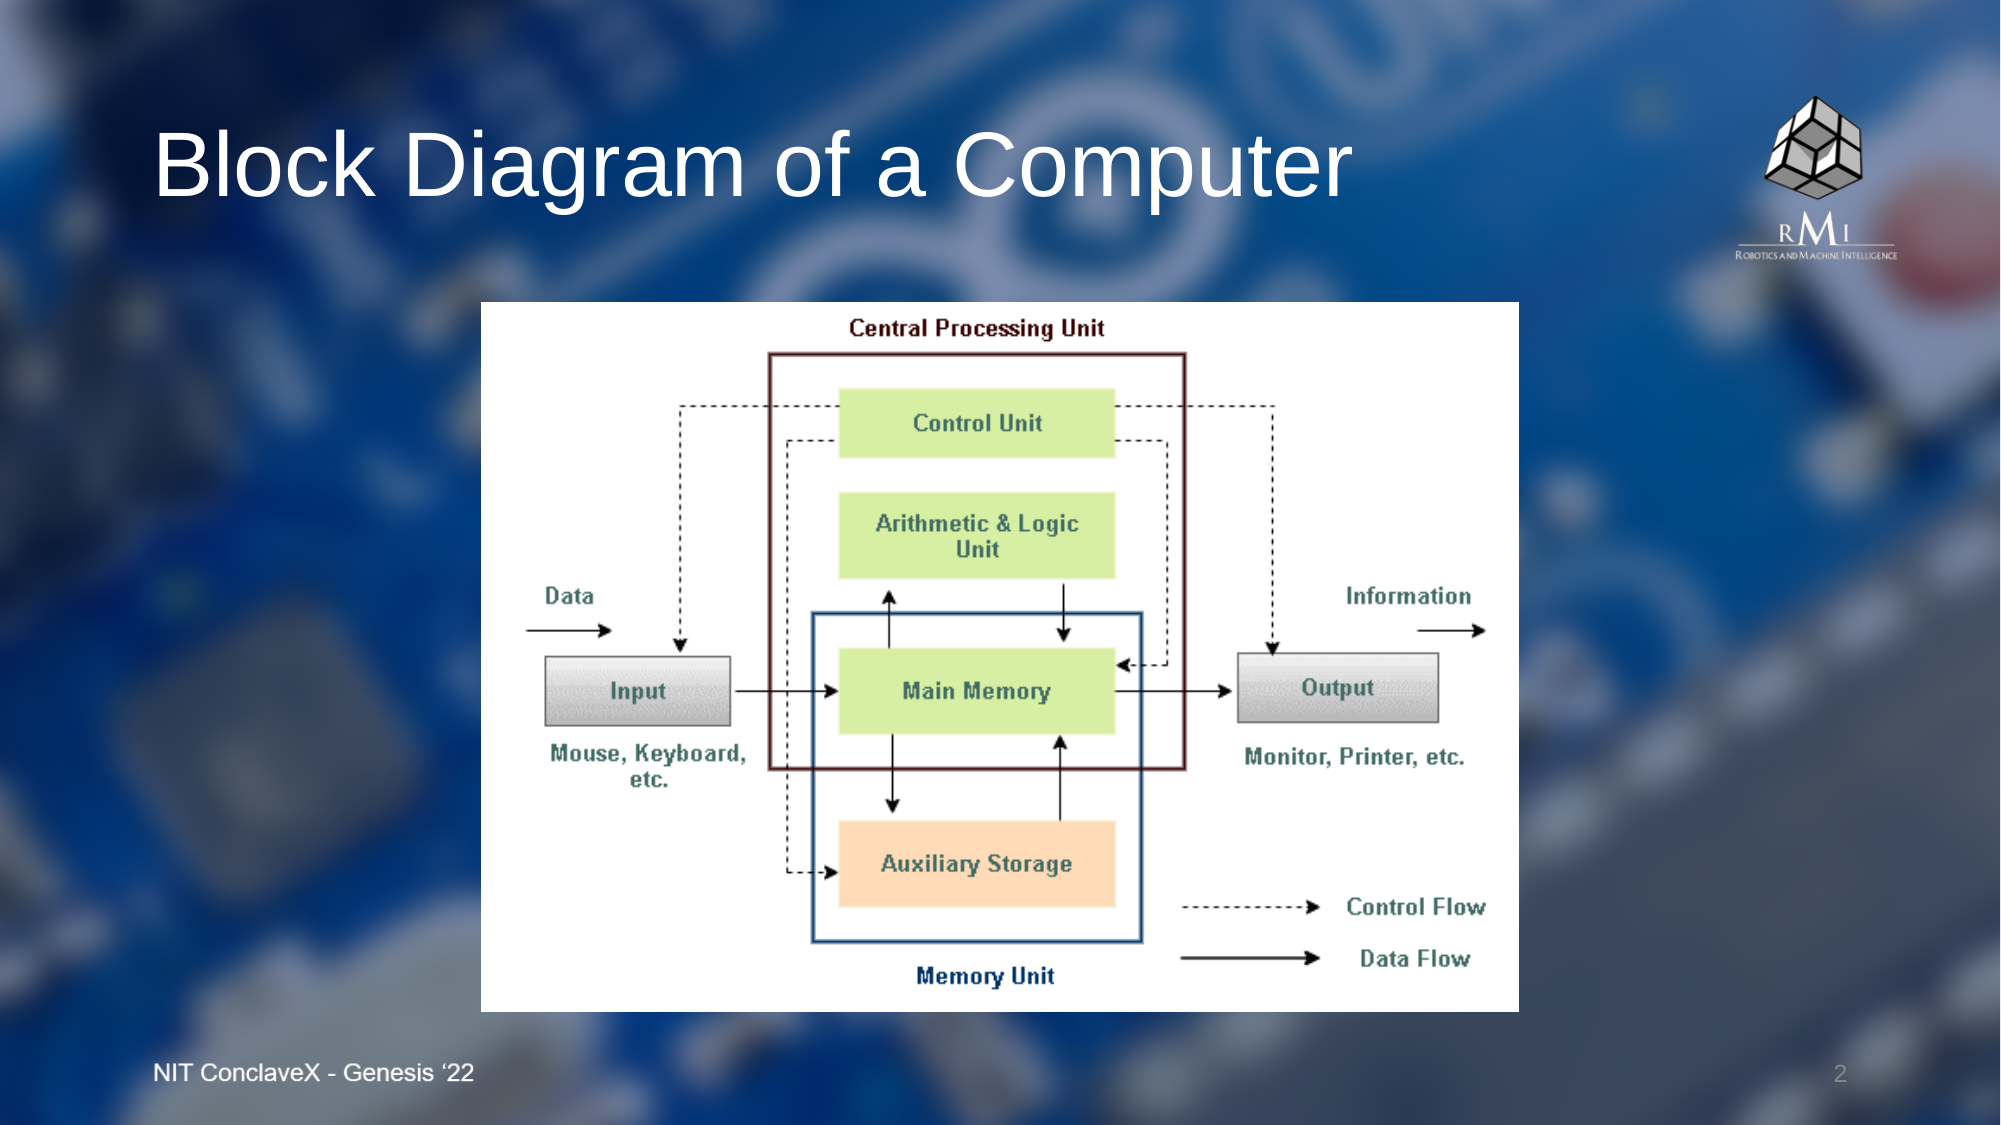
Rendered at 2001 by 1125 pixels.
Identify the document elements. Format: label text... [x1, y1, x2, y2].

slide_number ‹#› [1412, 1042, 1863, 1103]
picture [0, 0, 2001, 1125]
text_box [480, 301, 1519, 1012]
title Block Diagram of a Computer [137, 59, 1863, 278]
